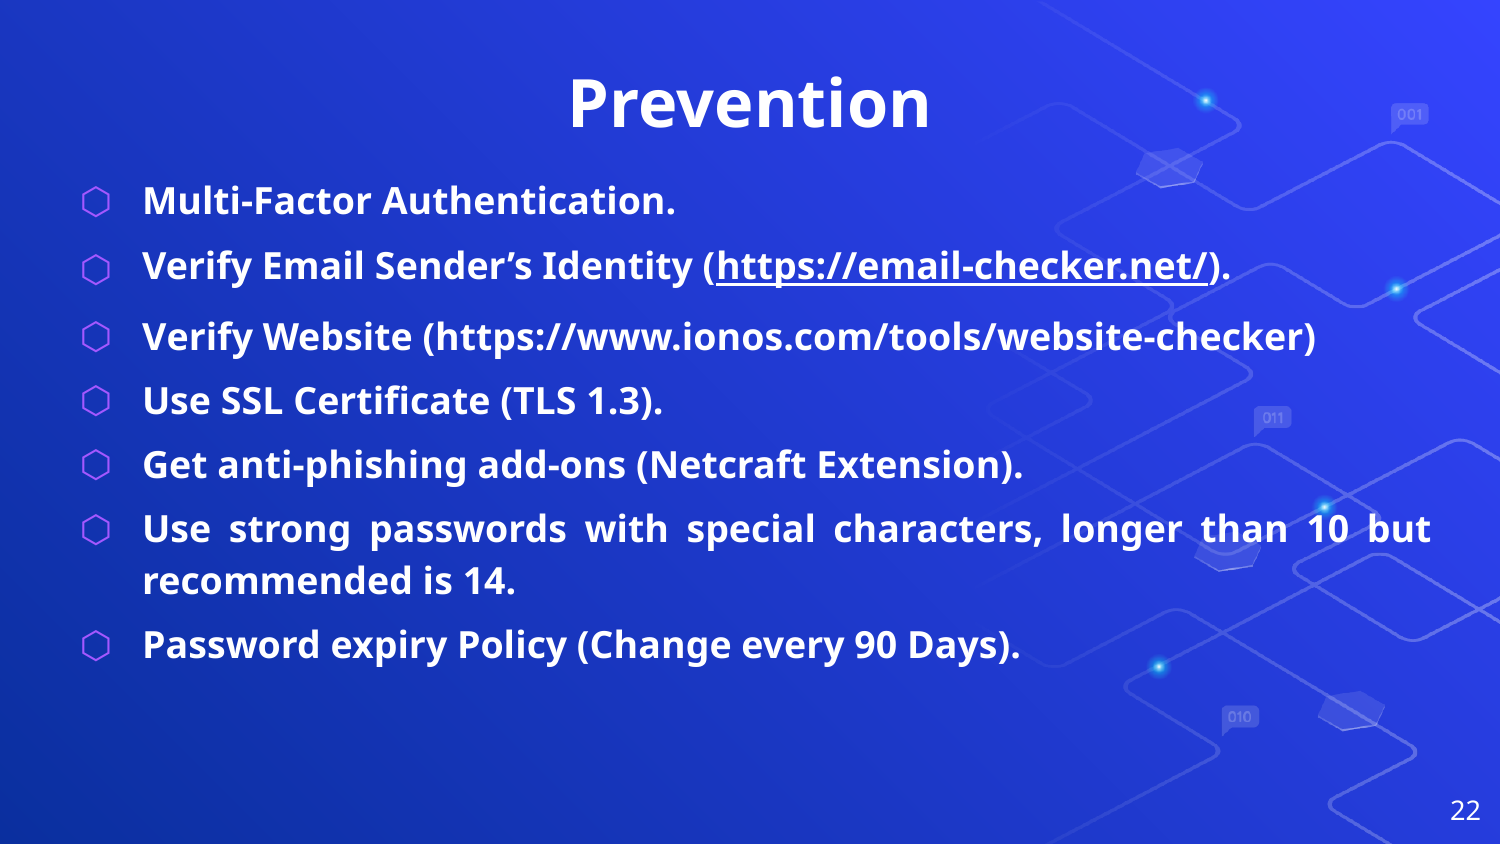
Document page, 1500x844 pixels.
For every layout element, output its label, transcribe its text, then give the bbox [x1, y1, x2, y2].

slide_number 22 [1391, 779, 1482, 844]
list Multi-Factor Authentication. Verify Email Sender’s Identity (https://email-checker.net/). Verify Website (https://www.ionos.com/tools/website-checker) Use SSL Certificate (TLS 1.3). Get anti-phishing add-ons (Netcraft Extension). Use strong passwords with special characters, longer than 10 but recommended is 14. Password expiry Policy (Change every 90 Days). [67, 170, 1433, 728]
title Prevention [256, 0, 1244, 141]
picture [0, 0, 1500, 844]
